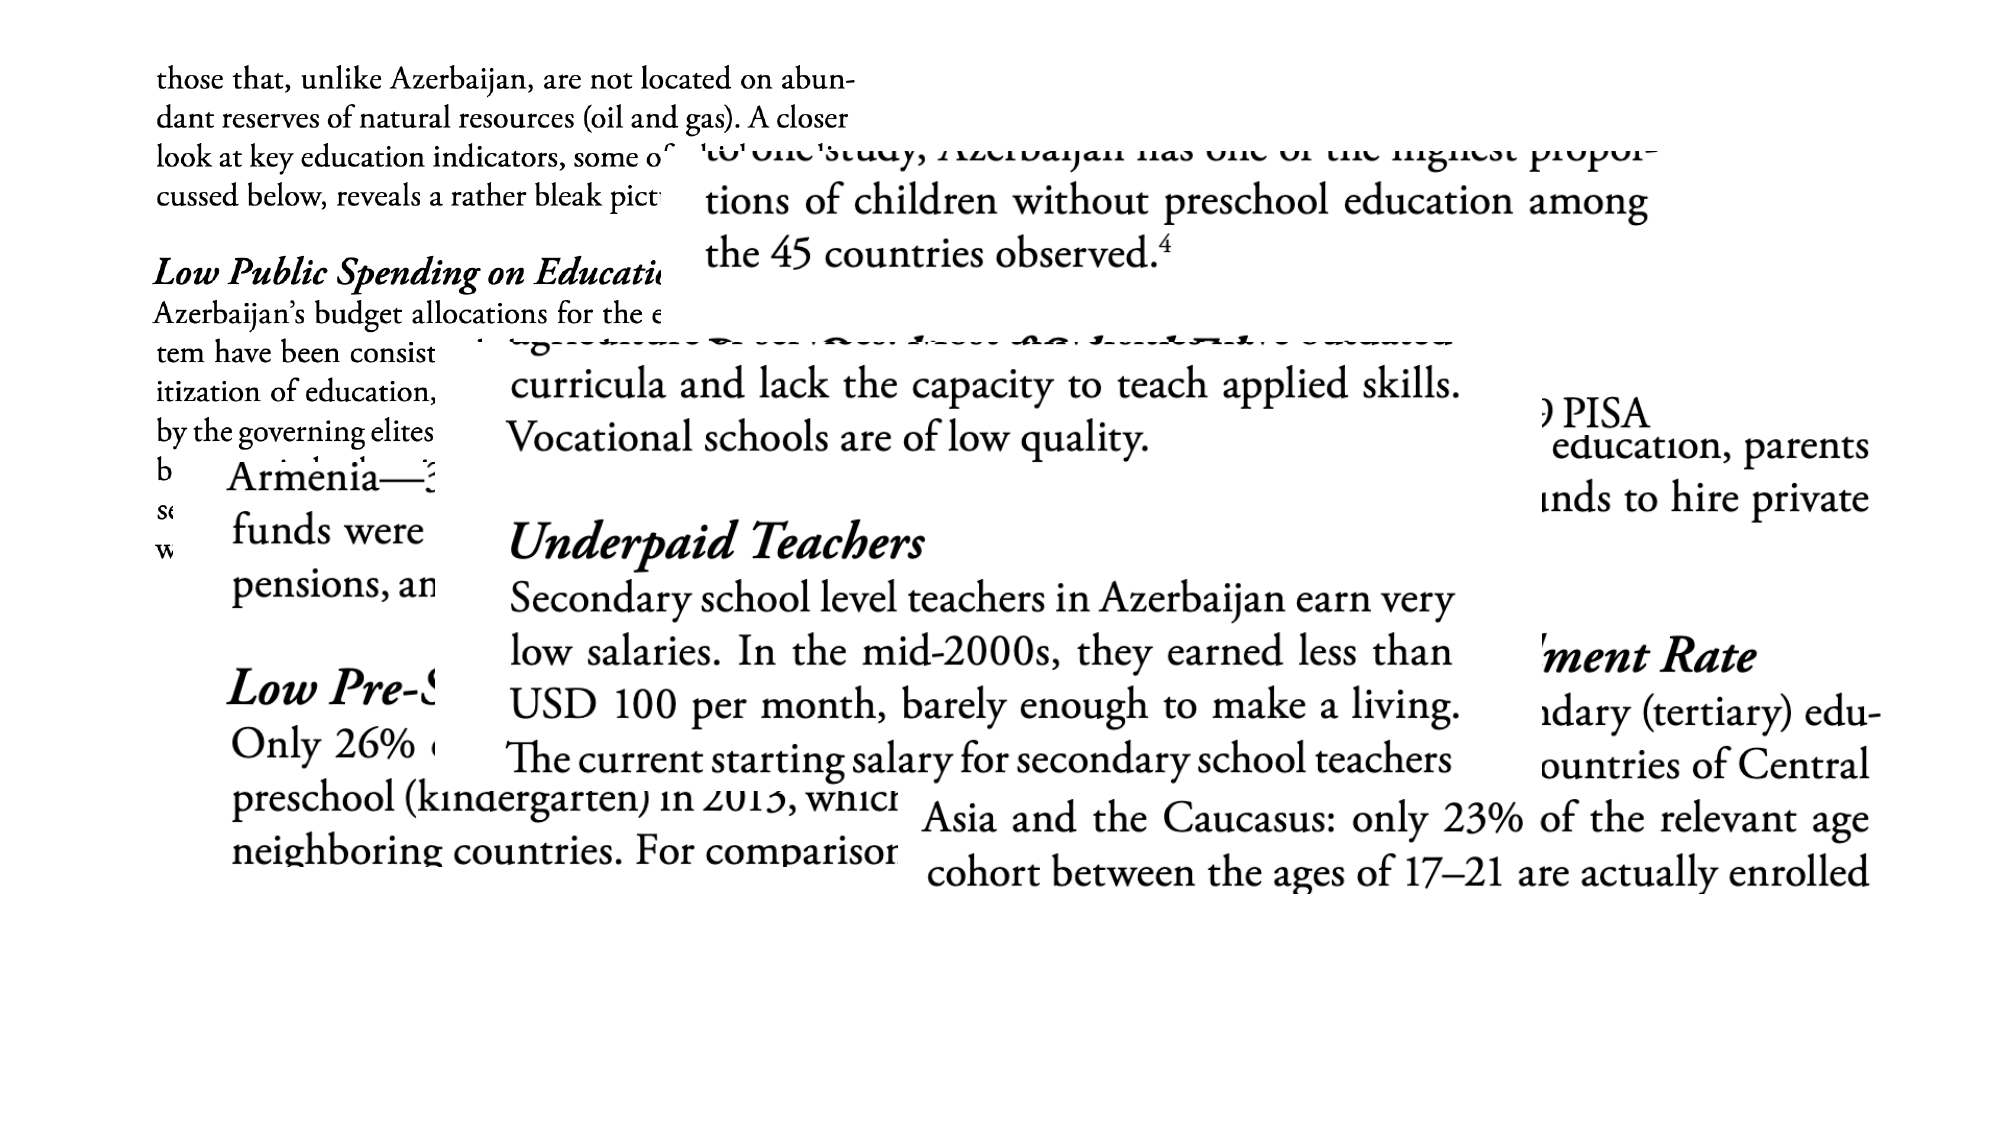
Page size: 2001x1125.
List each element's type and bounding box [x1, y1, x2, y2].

picture [67, 63, 1887, 894]
